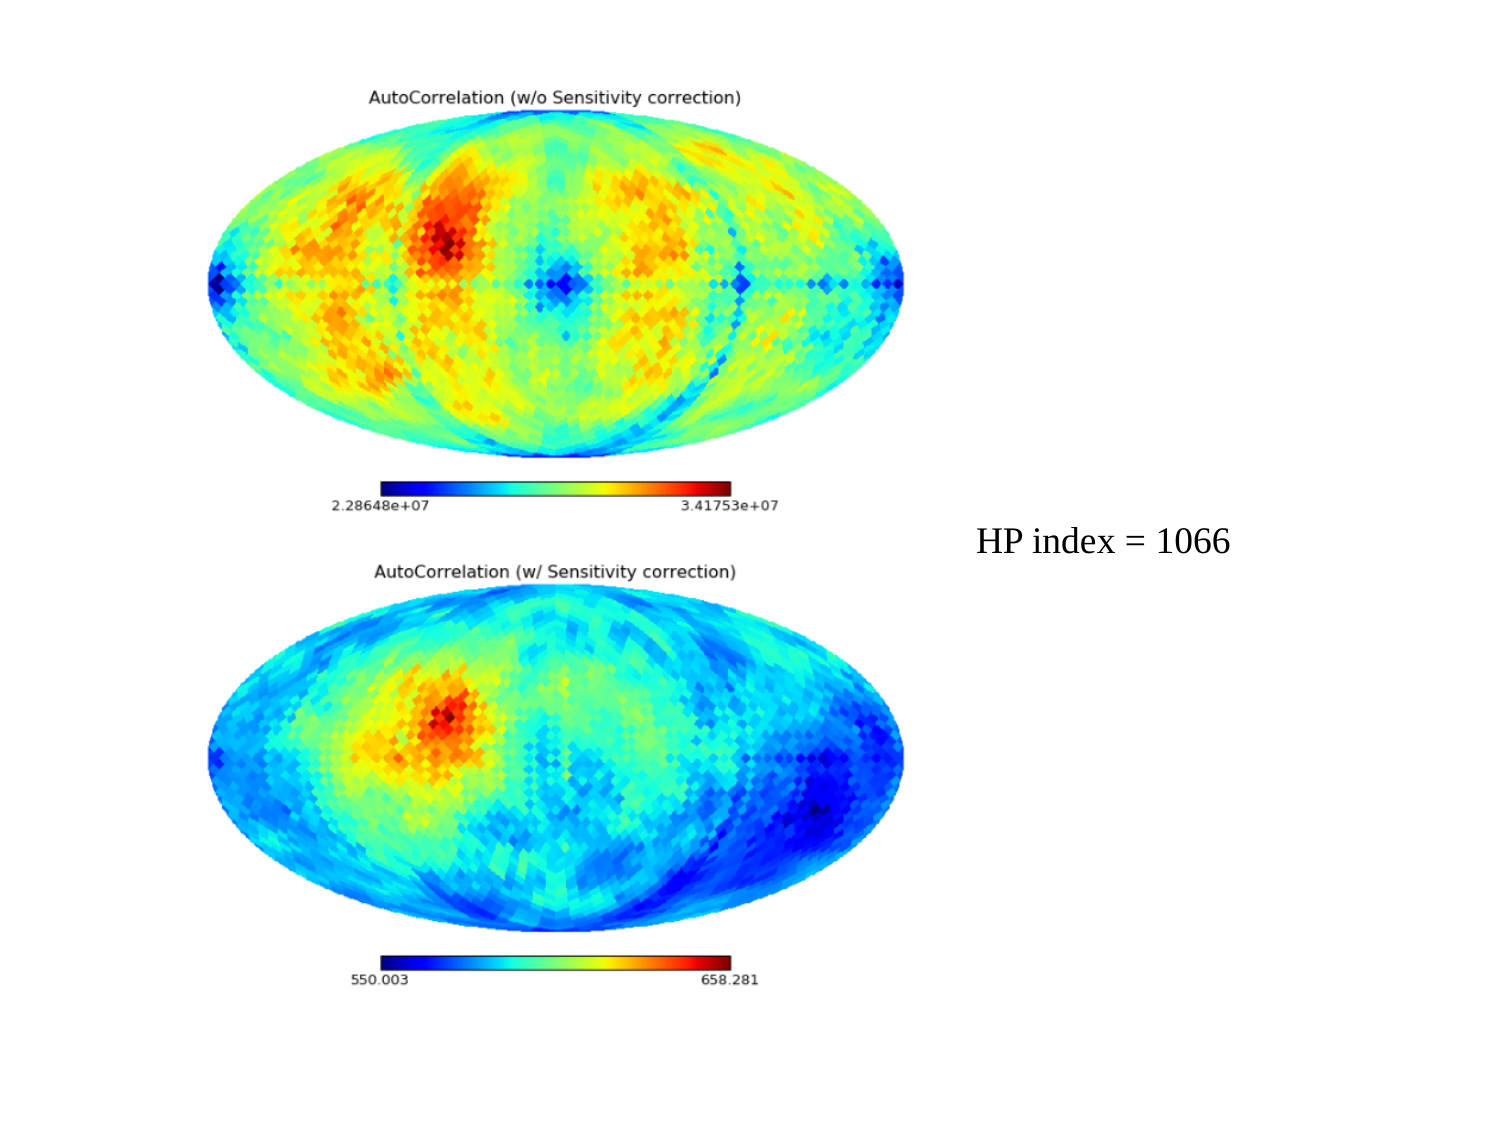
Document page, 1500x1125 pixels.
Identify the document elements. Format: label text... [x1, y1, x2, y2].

picture [172, 80, 965, 1003]
text_box HP index = 1066 [969, 508, 1246, 569]
